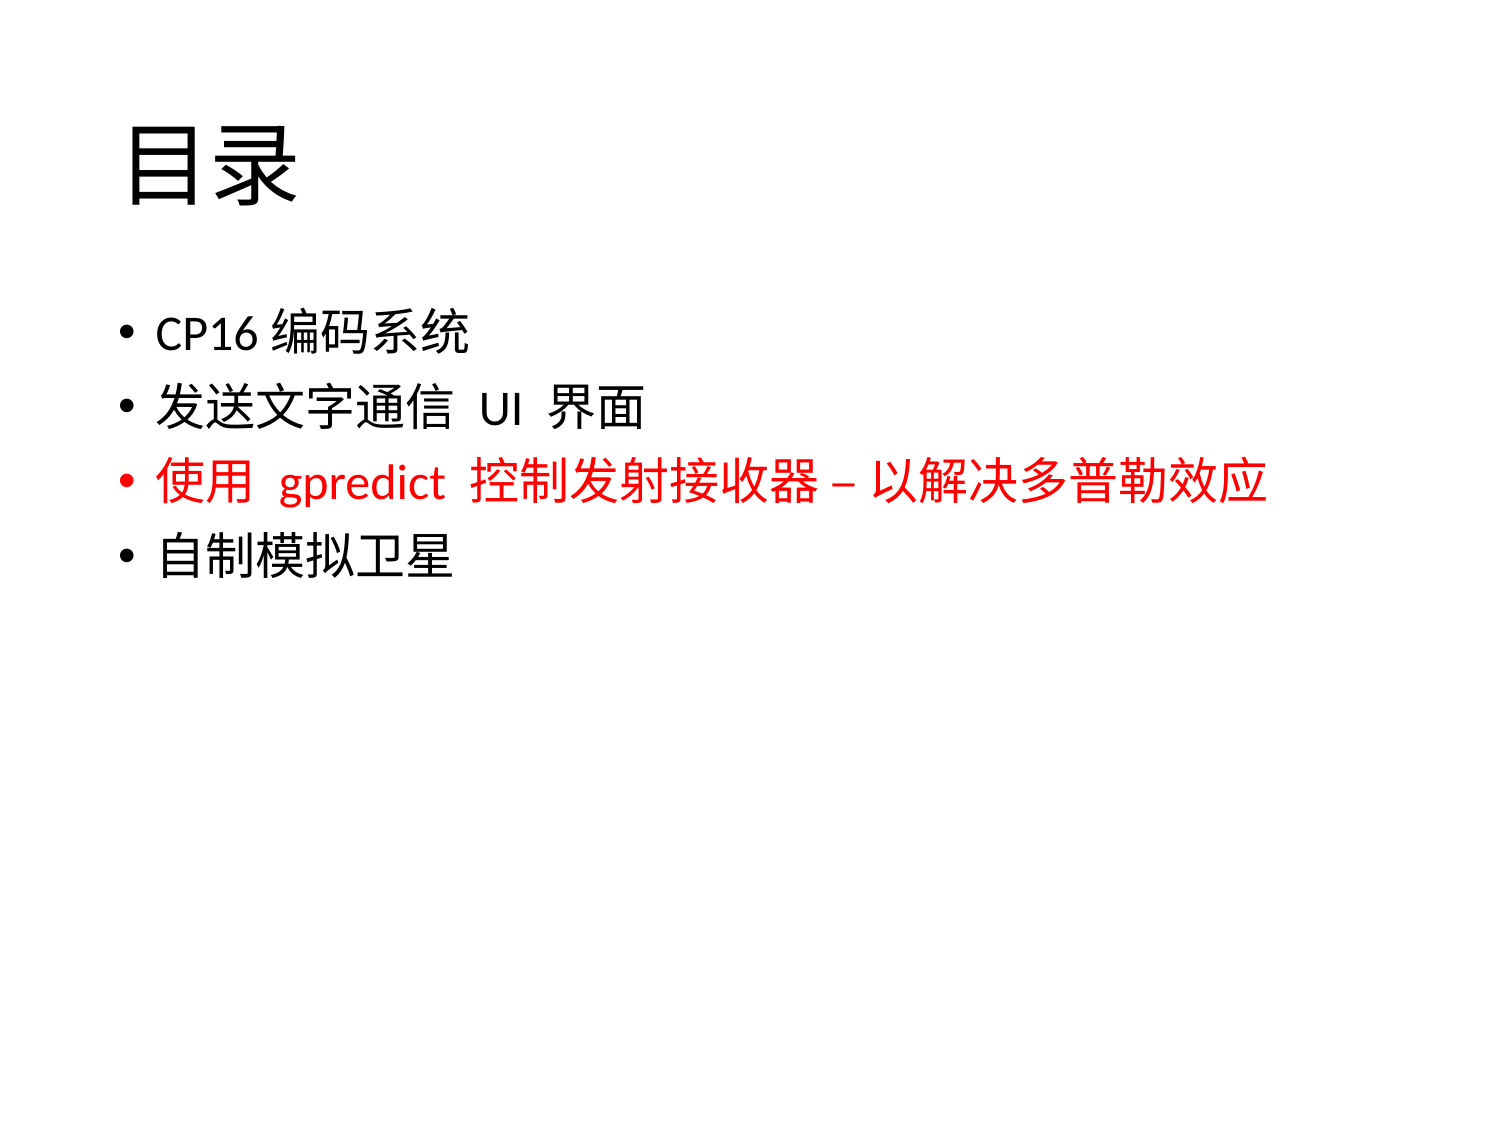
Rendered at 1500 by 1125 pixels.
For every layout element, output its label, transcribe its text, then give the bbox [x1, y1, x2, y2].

title 目录 [103, 59, 1397, 278]
list CP16编码系统 发送文字通信 UI 界面 使用 gpredict 控制发射接收器 – 以解决多普勒效应 自制模拟卫星 [103, 299, 1397, 1014]
